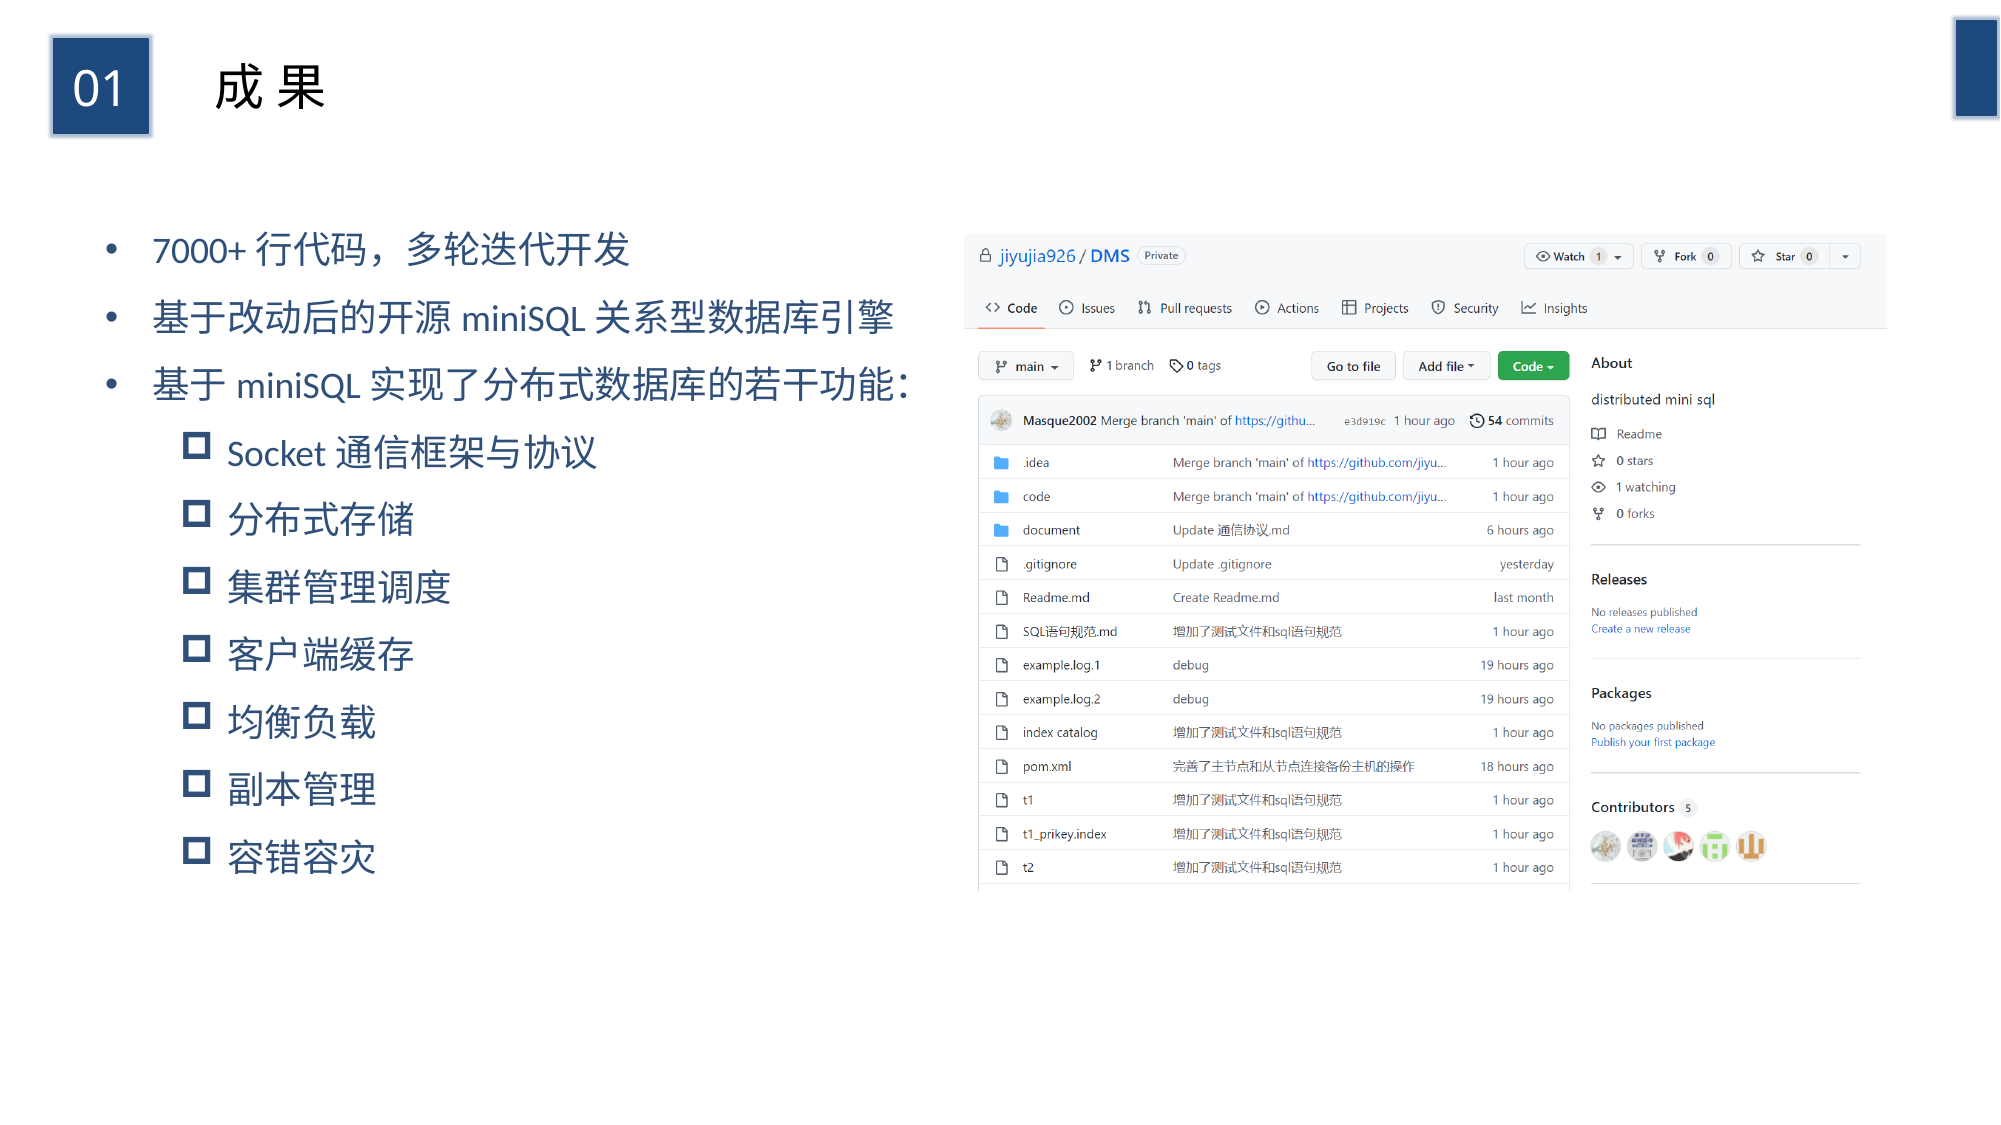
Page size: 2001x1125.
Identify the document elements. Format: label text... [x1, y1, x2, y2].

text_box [45, 20, 1997, 134]
picture [964, 234, 1887, 891]
text_box 7000+行代码，多轮迭代开发 基于改动后的开源miniSQL关系型数据库引擎 基于miniSQL实现了分布式数据库的若干功能： Socket通信框架与协议 分布式存储 集群管理调度 客户端缓存 均衡负载 副本管理 容错容灾 [90, 196, 1233, 932]
